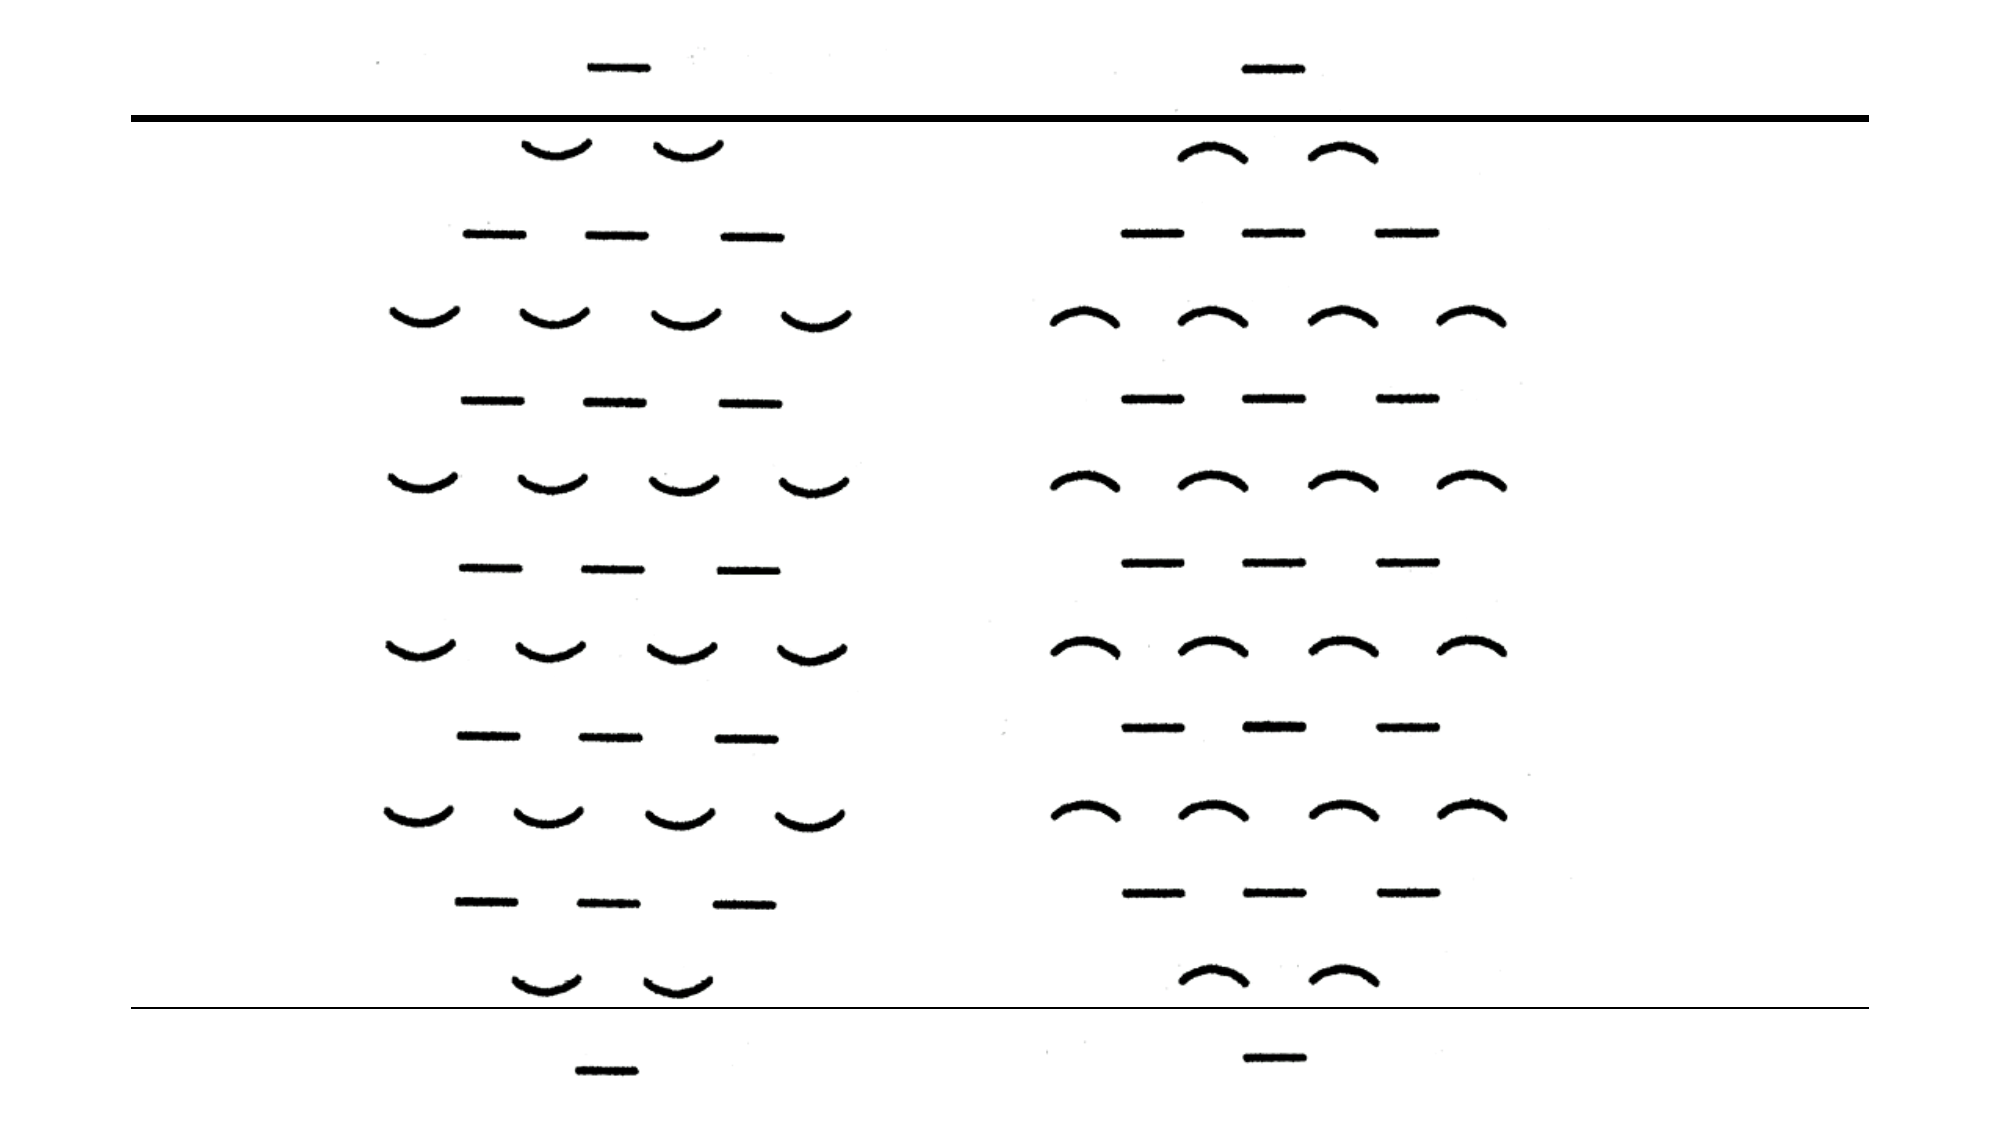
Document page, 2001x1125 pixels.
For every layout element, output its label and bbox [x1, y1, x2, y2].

picture [367, 46, 887, 1079]
picture [987, 61, 1575, 1064]
